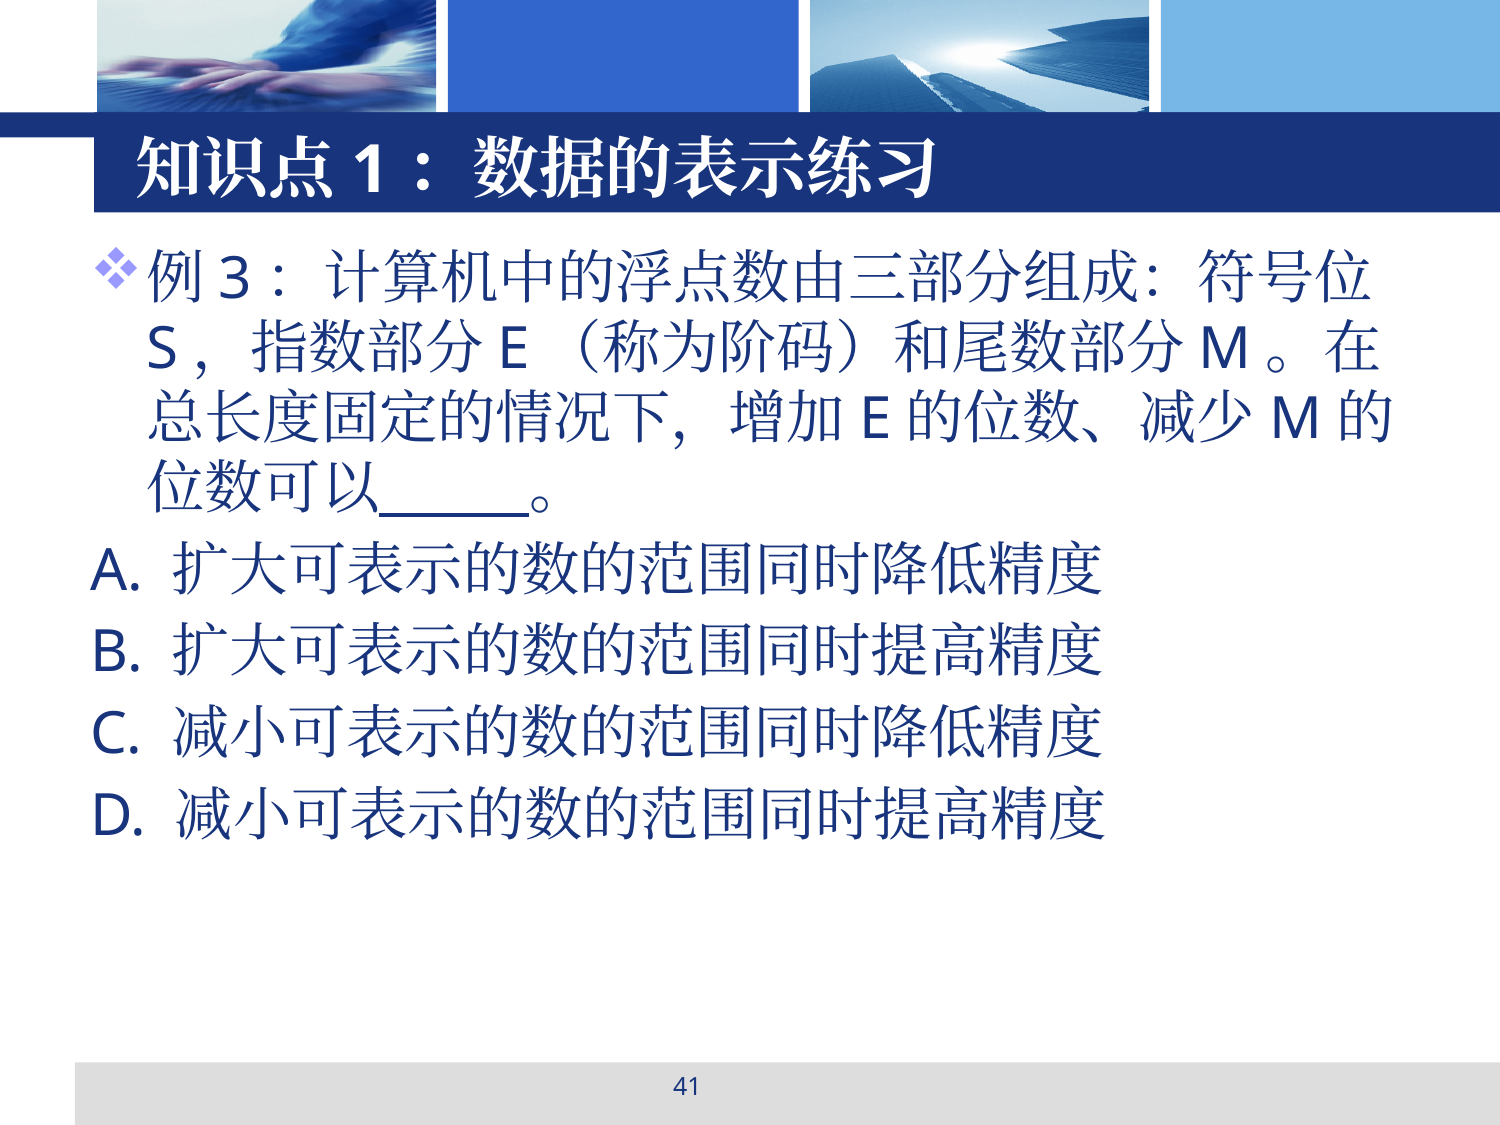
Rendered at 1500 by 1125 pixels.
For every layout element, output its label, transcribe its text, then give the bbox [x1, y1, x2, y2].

picture [97, 0, 437, 112]
slide_number 41 [512, 1062, 863, 1116]
title 知识点1：数据的表示练习 [120, 120, 1400, 213]
picture [810, 0, 1150, 112]
list 例3：计算机中的浮点数由三部分组成：符号位S，指数部分E（称为阶码）和尾数部分M。在总长度固定的情况下，增加E的位数、减少M的位数可以 。 A. 扩大可表示的数的范围同时降低精度 B. 扩大可表示的数的范围同时提高精度 C. 减小可表示的数的范围同时降低精度 D. 减小可表示的数的范围同时提高精度 [75, 232, 1425, 1034]
